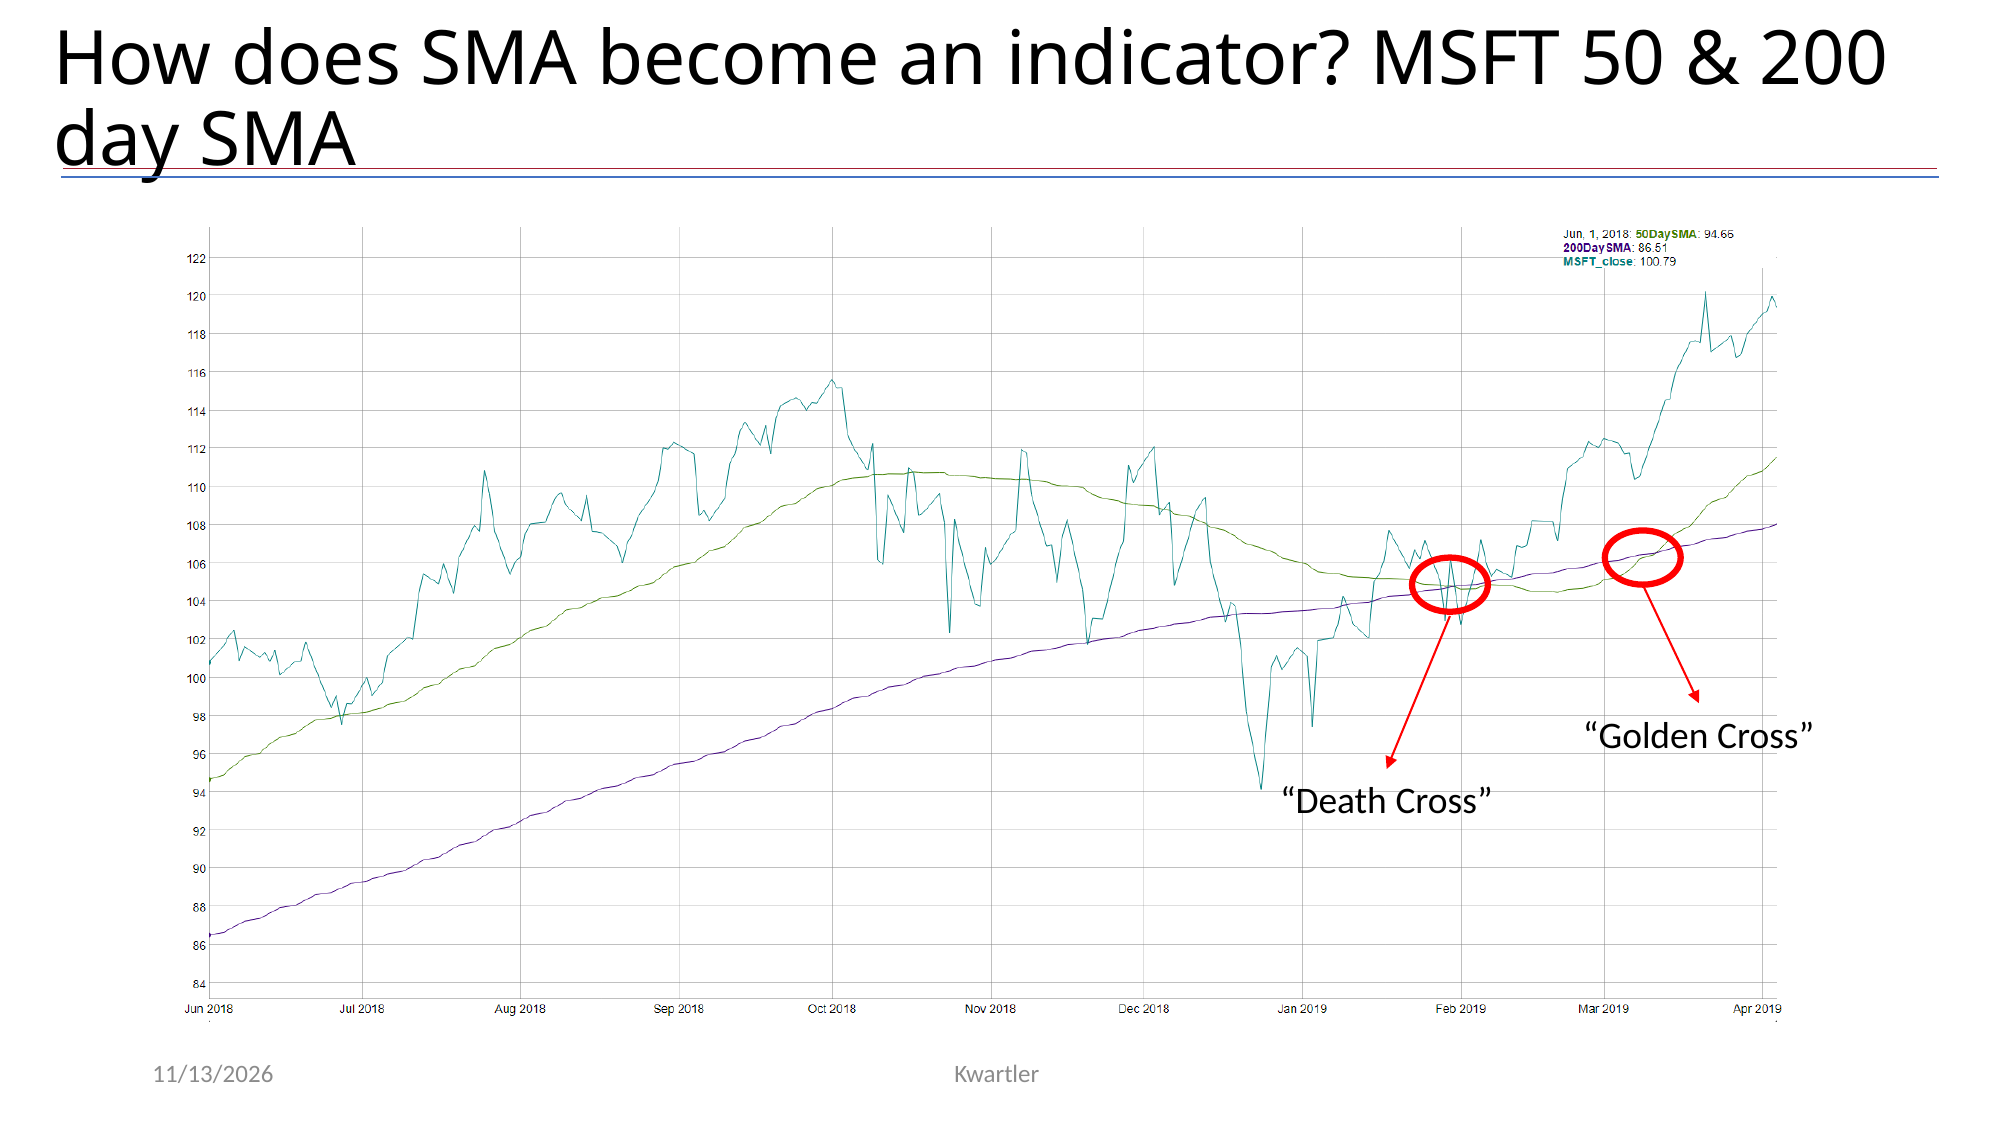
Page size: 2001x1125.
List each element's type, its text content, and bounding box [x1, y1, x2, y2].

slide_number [137, 1042, 588, 1103]
title How does SMA become an indicator? MSFT 50 & 200 day SMA [38, 59, 1961, 142]
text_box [157, 219, 1843, 1022]
footer Kwartler [662, 1042, 1338, 1103]
